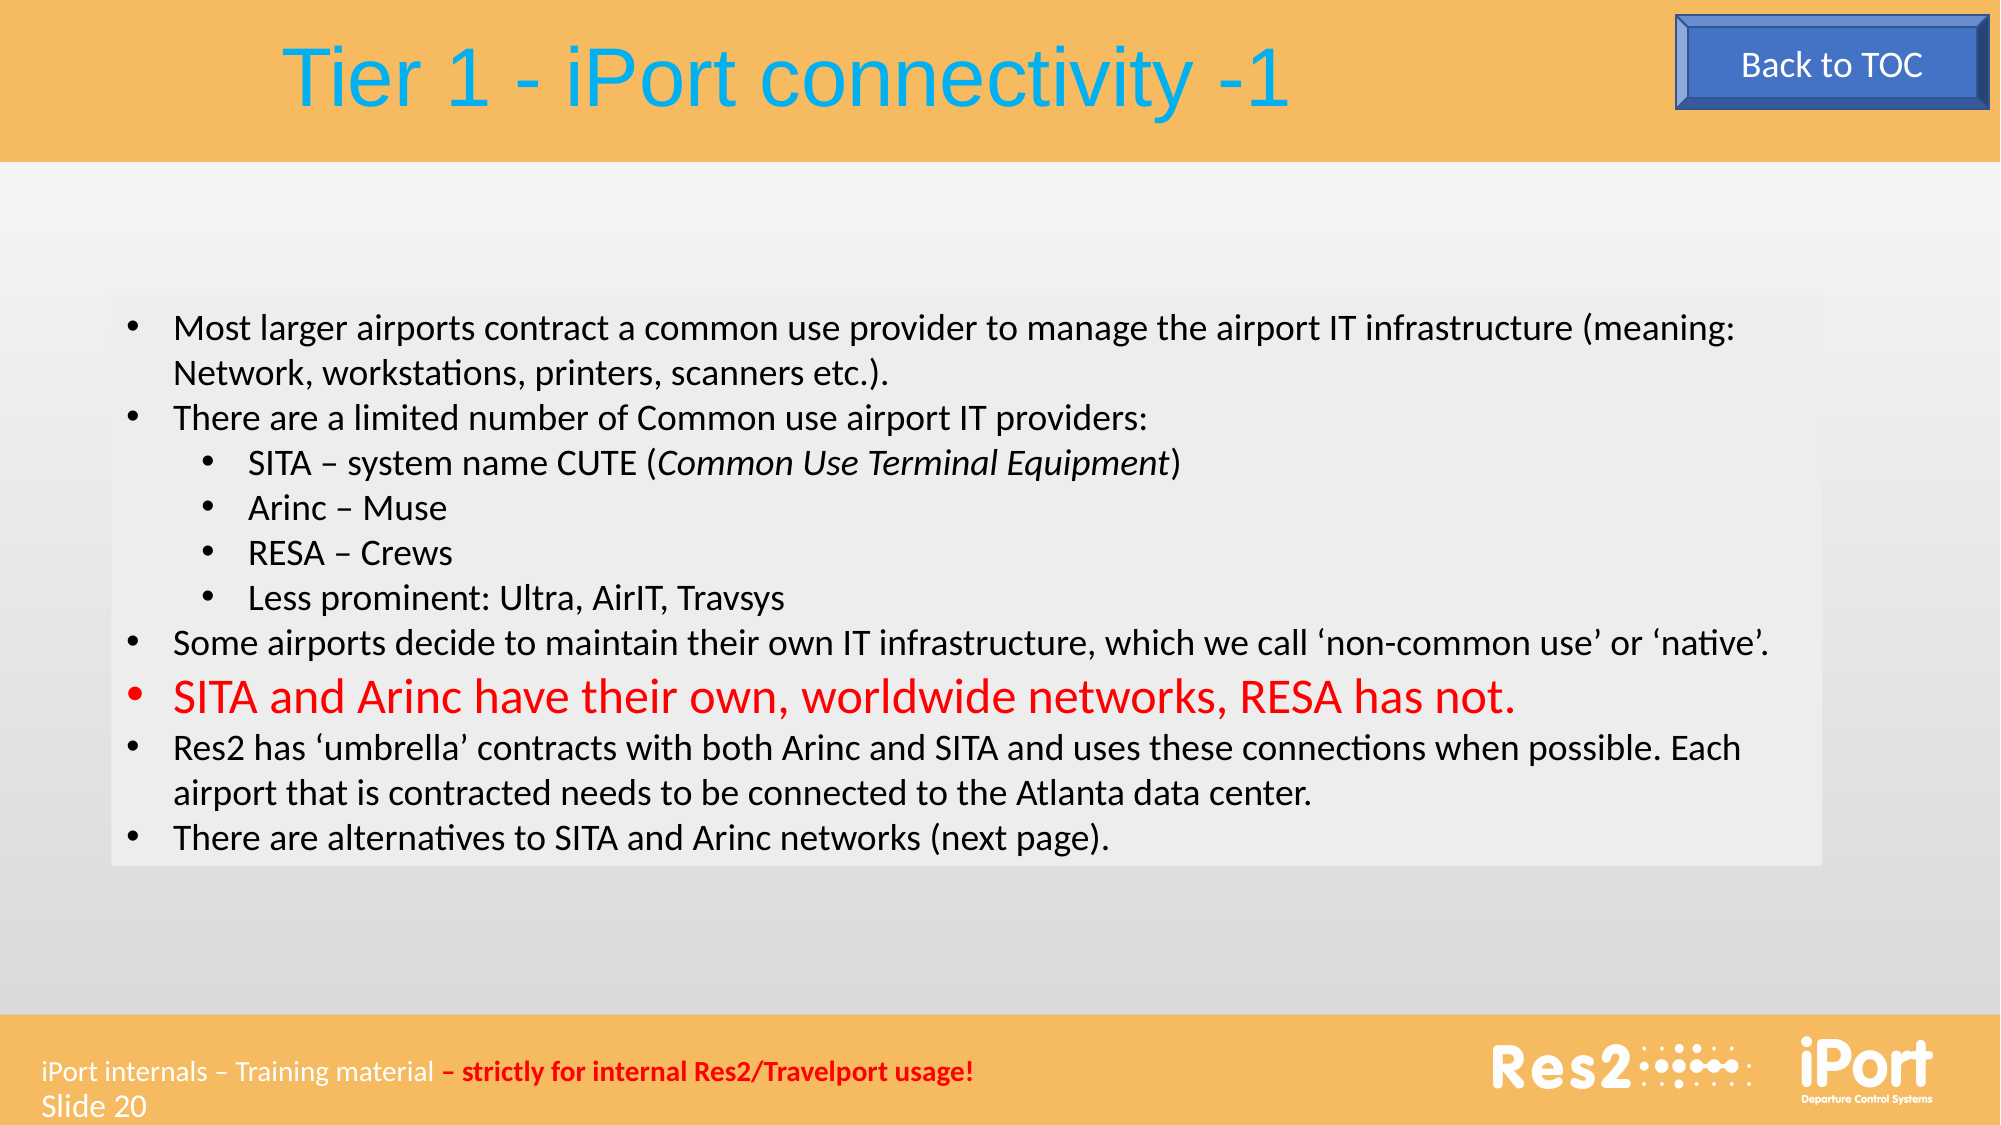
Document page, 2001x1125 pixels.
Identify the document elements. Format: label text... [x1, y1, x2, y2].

text_box [1680, 16, 1985, 26]
text_box Tier 1 - iPort connectivity -1 [266, 15, 1308, 130]
text_box Most larger airports contract a common use provider to manage the airport IT infrastructure (meaning: Network, workstations, printers, scanners etc.). There are a limited number of Common use airport IT providers: SITA – system name CUTE (Common Use Terminal Equipment) Arinc – Muse RESA – Crews Less prominent: Ultra, AirIT, Travsys Some airports decide to maintain their own IT infrastructure, which we call ‘non-common use’ or ‘native’. SITA and Arinc have their own, worldwide networks, RESA has not. Res2 has ‘umbrella’ contracts with both Arinc and SITA and uses these connections when possible. Each airport that is contracted needs to be connected to the Atlanta data center. There are alternatives to SITA and Arinc networks (next page). [111, 295, 1823, 866]
picture [1493, 1044, 1751, 1089]
text_box XMLEPN05 [1677, 19, 1687, 105]
picture [1801, 1036, 1933, 1105]
text_box Back to TOC [1675, 14, 1990, 111]
